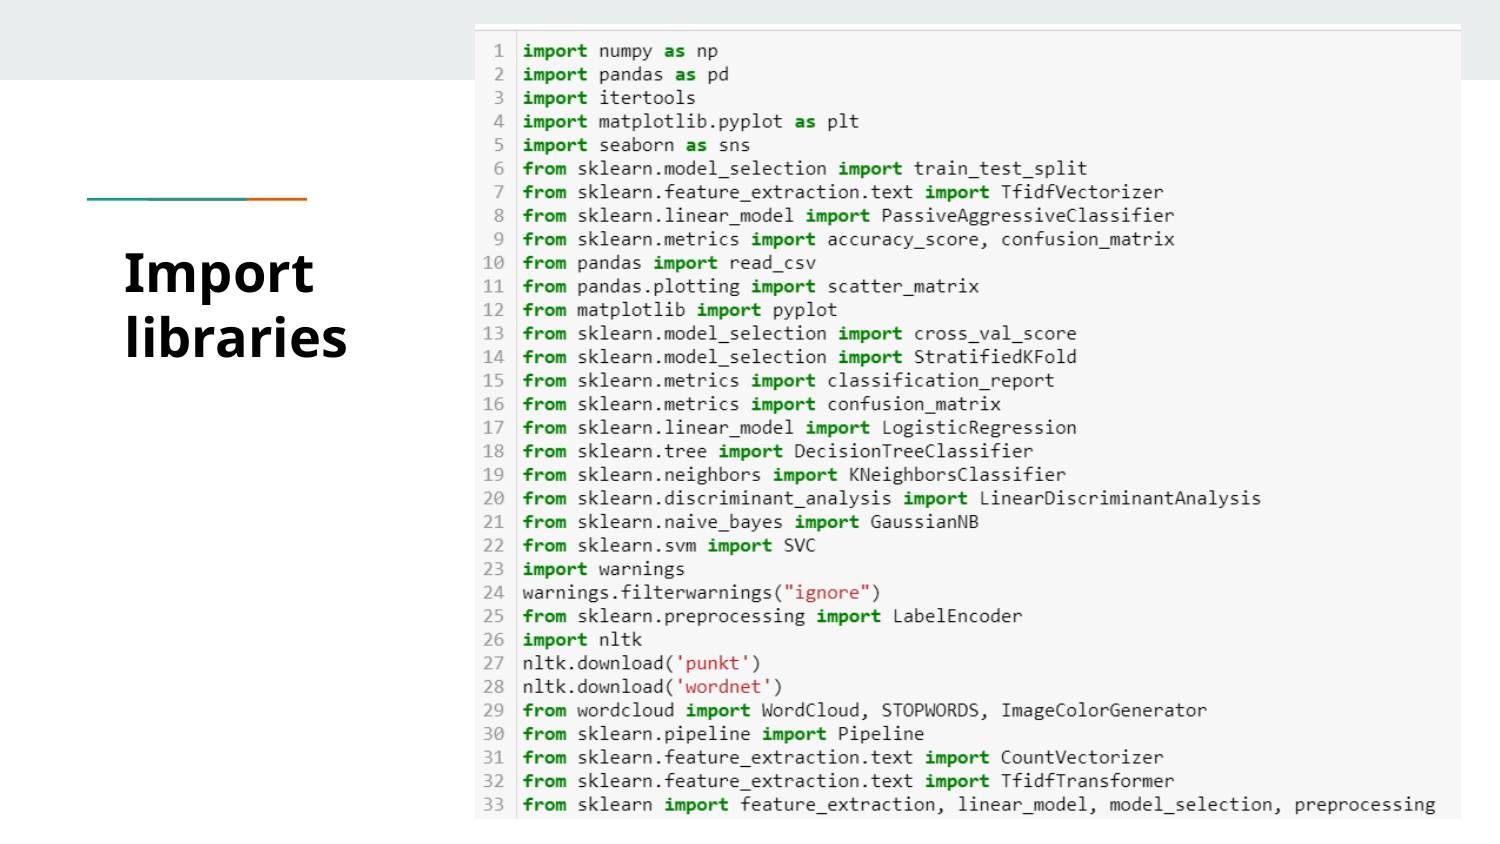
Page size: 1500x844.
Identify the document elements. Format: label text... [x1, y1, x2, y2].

text_box Import libraries [109, 223, 426, 383]
picture [475, 24, 1461, 819]
